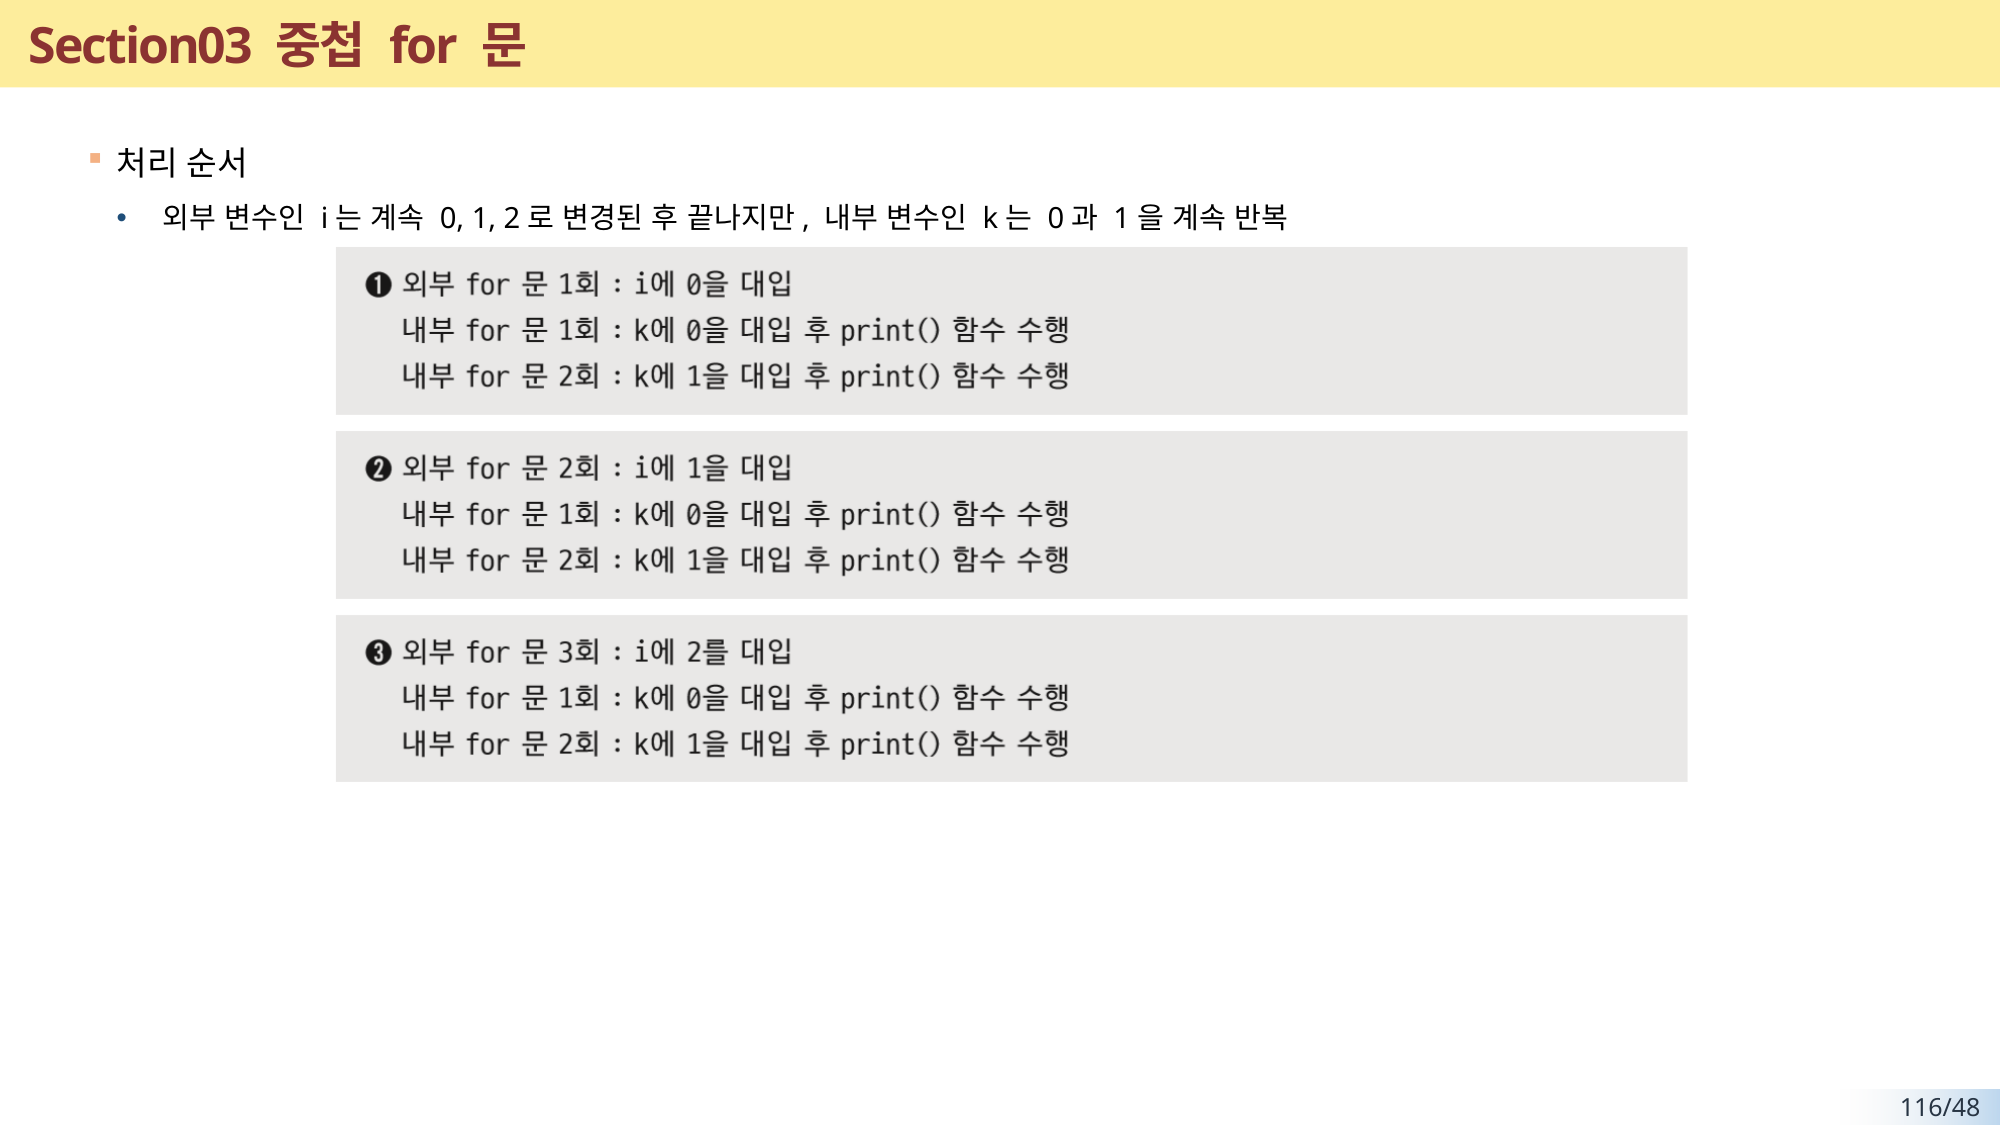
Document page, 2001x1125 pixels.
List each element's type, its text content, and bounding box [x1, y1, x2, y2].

title Section03 중첩 for 문 [13, 8, 1717, 87]
picture [332, 244, 1692, 786]
list 처리 순서 외부 변수인 i는 계속 0, 1, 2로 변경된 후 끝나지만, 내부 변수인 k는 0과 1을 계속 반복 [13, 126, 1975, 1057]
